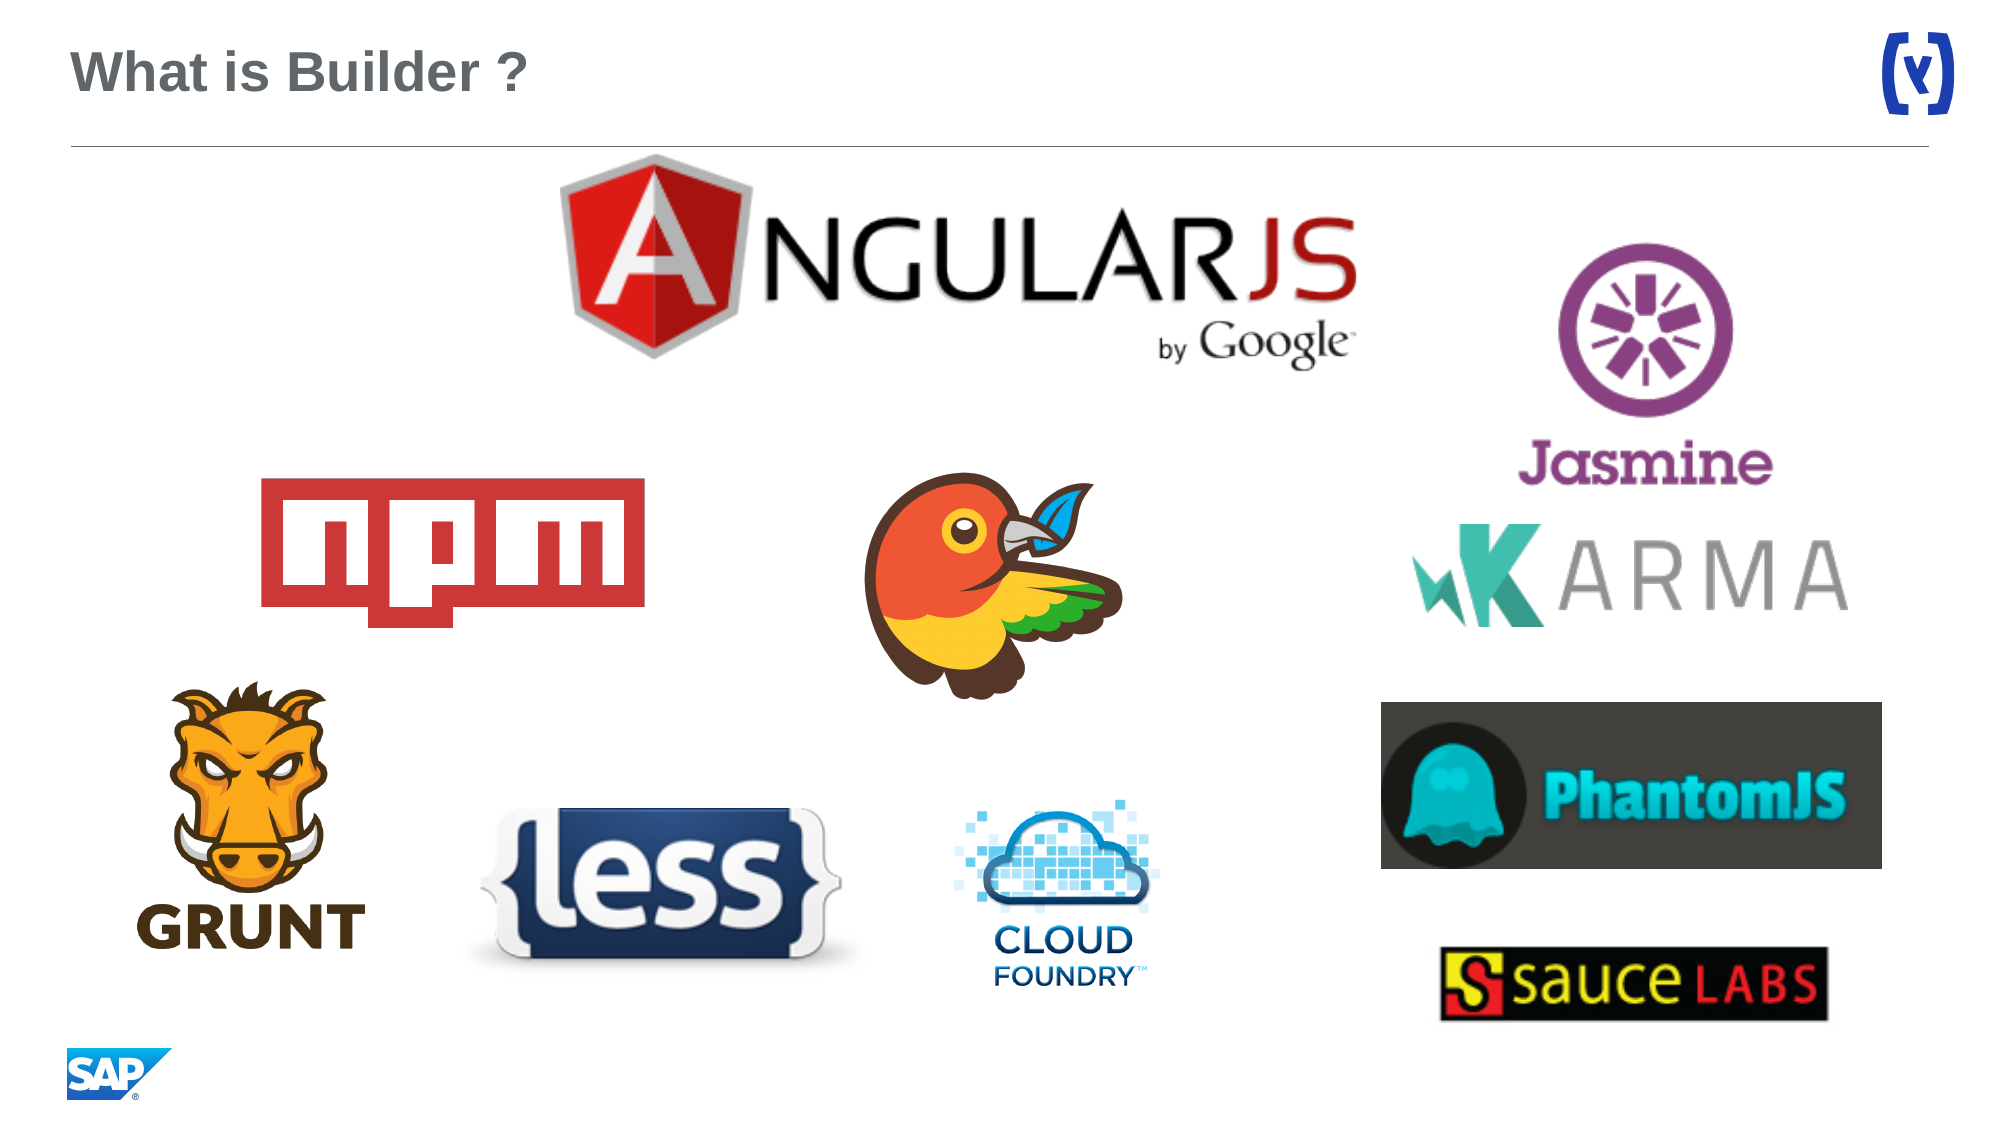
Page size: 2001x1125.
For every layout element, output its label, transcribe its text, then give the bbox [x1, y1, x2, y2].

picture [1412, 524, 1849, 627]
picture [1881, 31, 1955, 116]
picture [457, 807, 874, 978]
picture [1512, 230, 1780, 499]
picture [560, 153, 1359, 380]
picture [947, 776, 1180, 1009]
picture [864, 472, 1124, 701]
picture [247, 441, 660, 665]
picture [1380, 701, 1882, 869]
picture [137, 680, 365, 949]
picture [1426, 895, 1844, 1063]
title What is Builder ? [70, 10, 1837, 135]
picture [67, 1050, 172, 1100]
